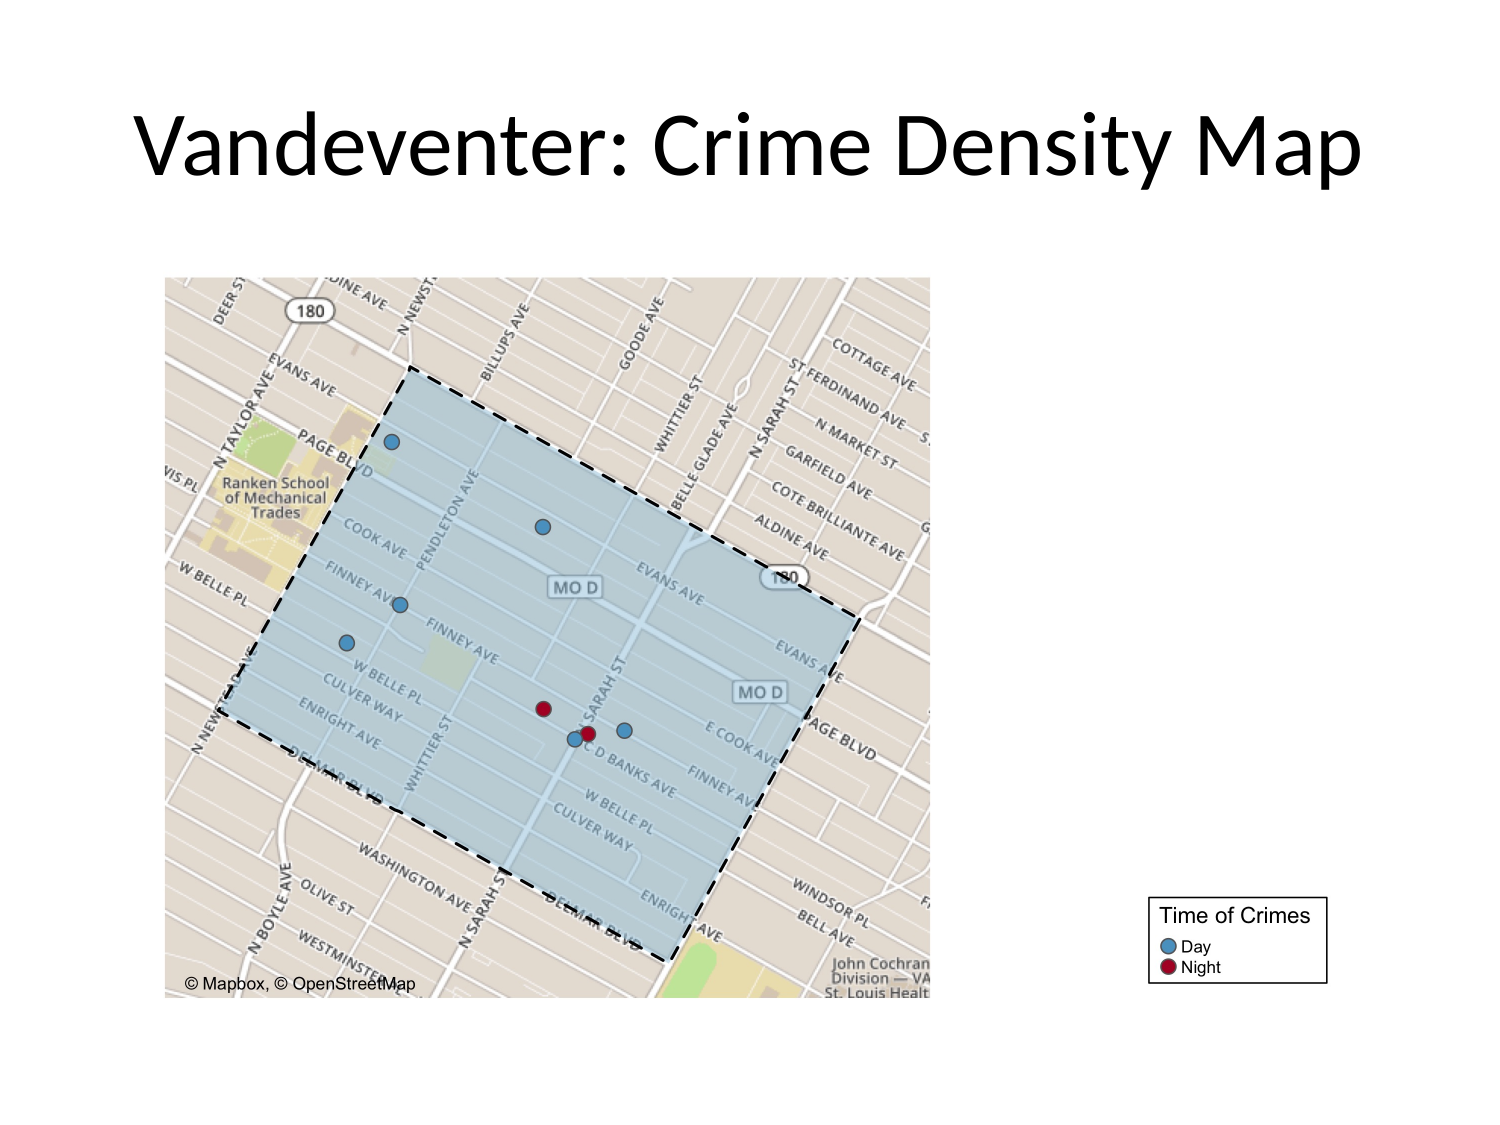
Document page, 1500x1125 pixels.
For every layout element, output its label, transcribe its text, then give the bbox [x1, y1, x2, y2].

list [74, 262, 1426, 1013]
title Vandeventer: Crime Density Map [75, 45, 1425, 233]
